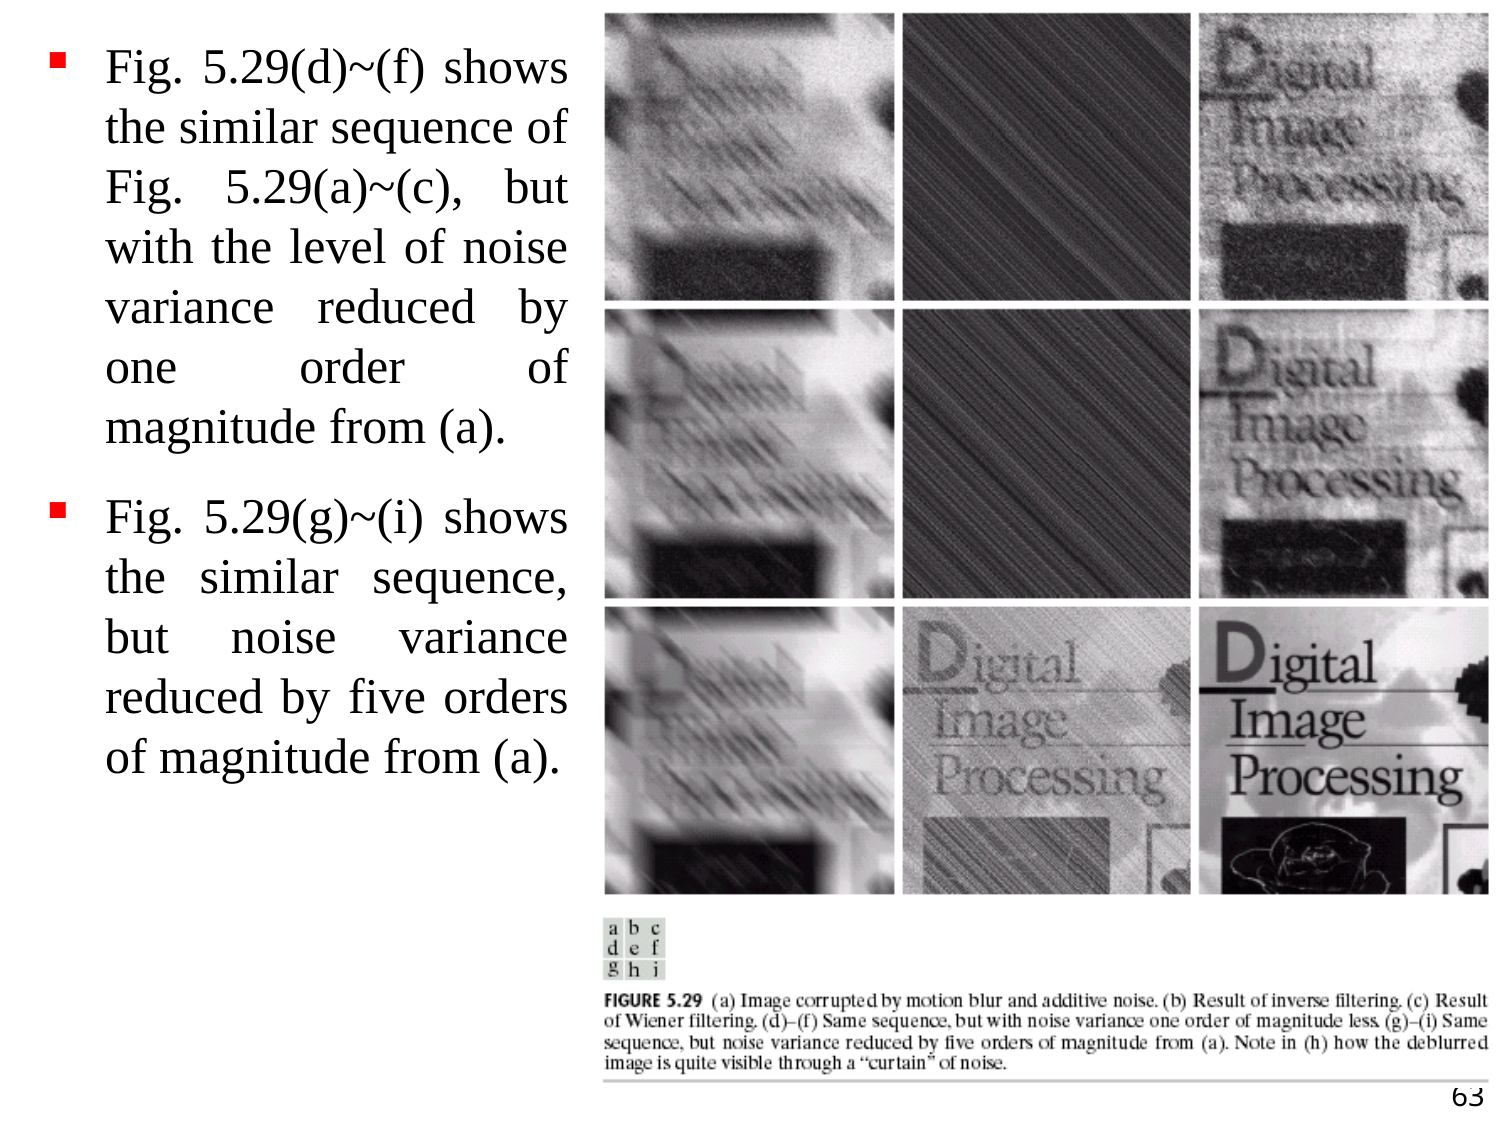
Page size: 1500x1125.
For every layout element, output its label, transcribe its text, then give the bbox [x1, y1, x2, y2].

slide_number 63 [1234, 1094, 1500, 1125]
list Fig. 5.29(d)~(f) shows the similar sequence of Fig. 5.29(a)~(c), but with the level of noise variance reduced by one order of magnitude from (a). Fig. 5.29(g)~(i) shows the similar sequence, but noise variance reduced by five orders of magnitude from (a). [1, 33, 569, 1057]
picture [595, 5, 1499, 1089]
